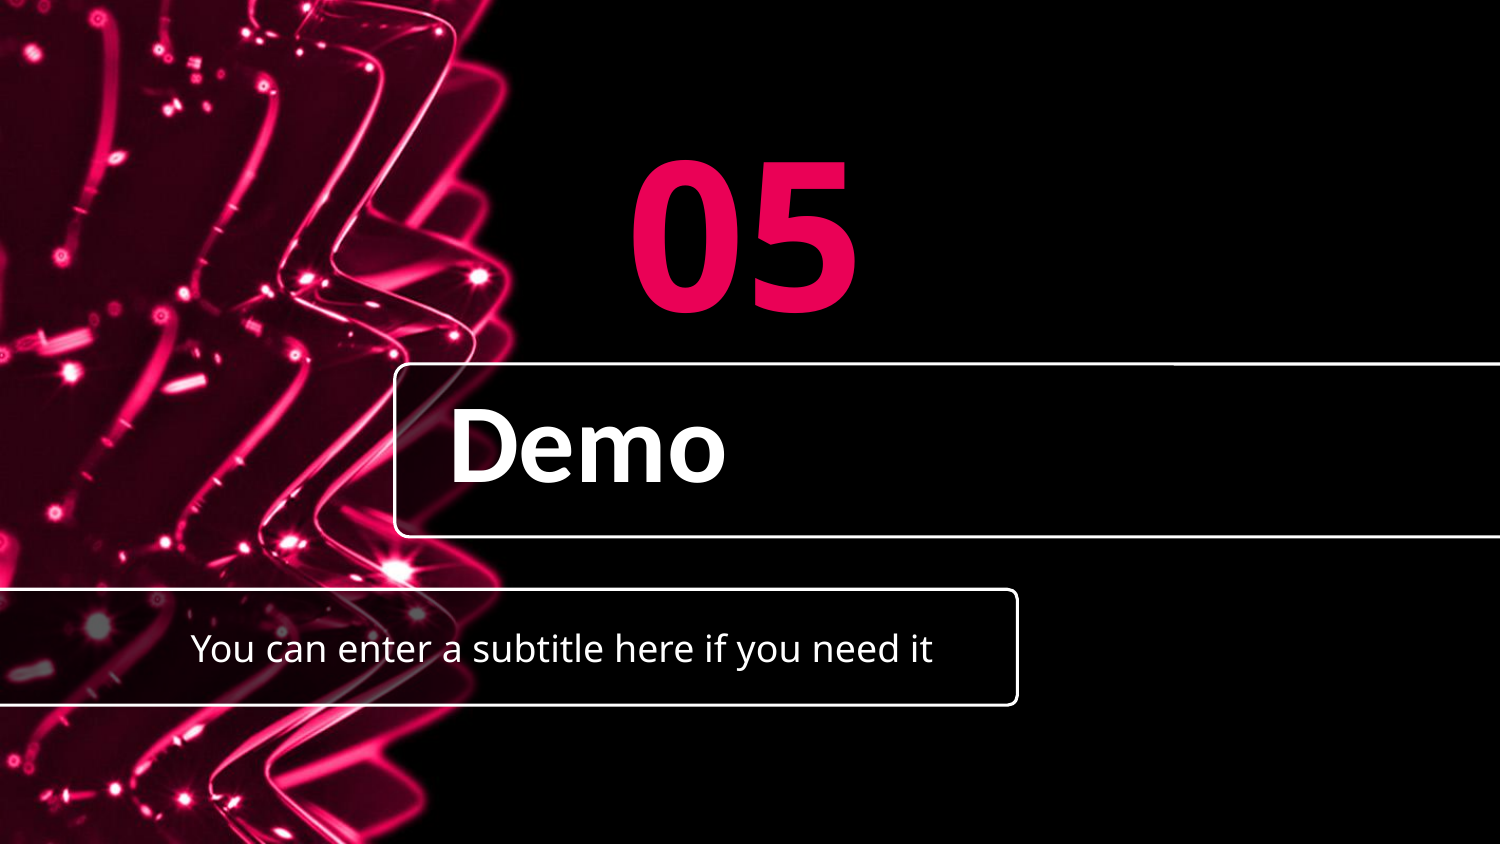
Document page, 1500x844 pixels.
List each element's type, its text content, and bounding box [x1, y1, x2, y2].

picture [0, 0, 1500, 844]
text_box [394, 363, 1500, 537]
text_box [0, 589, 1018, 706]
title Demo [433, 431, 1500, 579]
title 05 [545, 116, 947, 340]
subtitle You can enter a subtitle here if you need it [116, 599, 1008, 695]
